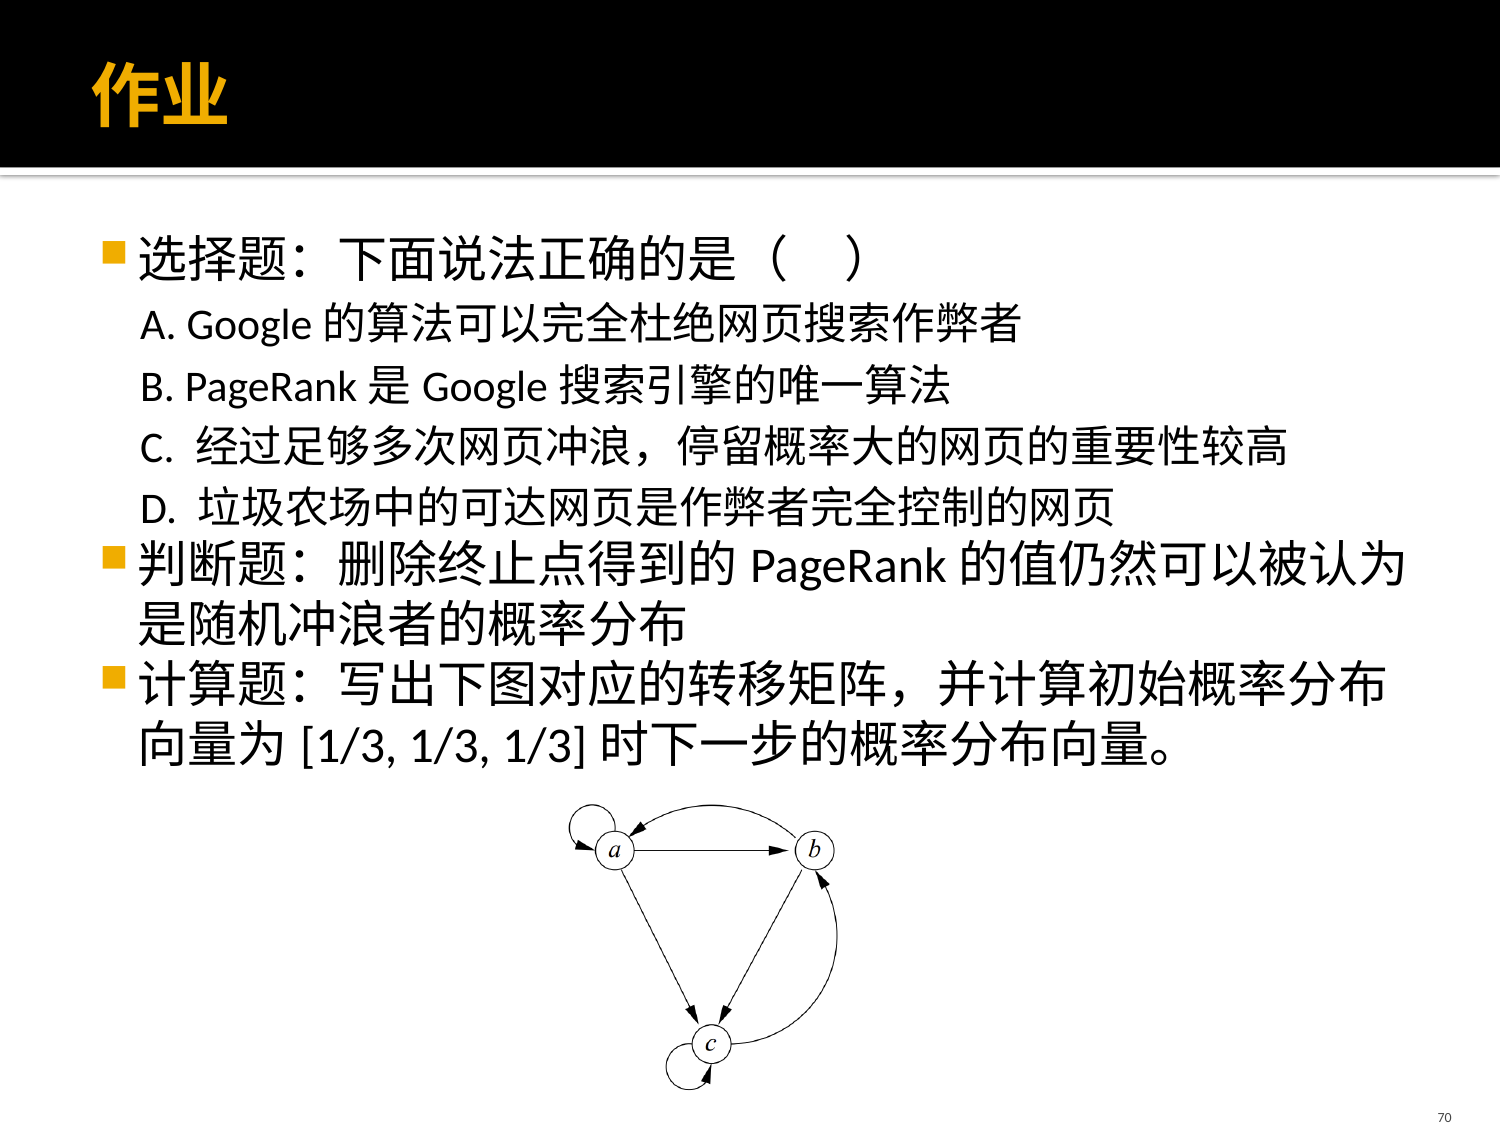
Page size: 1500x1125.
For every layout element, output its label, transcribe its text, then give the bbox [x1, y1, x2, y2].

title 作业 [75, 12, 1425, 175]
list 选择题：下面说法正确的是（ ） A. Google的算法可以完全杜绝网页搜索作弊者 B. PageRank是Google搜索引擎的唯一算法 C. 经过足够多次网页冲浪，停留概率大的网页的重要性较高 D. 垃圾农场中的可达网页是作弊者完全控制的网页 判断题：删除终止点得到的PageRank的值仍然可以被认为是随机冲浪者的概率分布 计算题：写出下图对应的转移矩阵，并计算初始概率分布向量为[1/3, 1/3, 1/3]时下一步的概率分布向量。 [75, 212, 1425, 1075]
picture [537, 787, 875, 1102]
slide_number 70 [1345, 1080, 1467, 1125]
